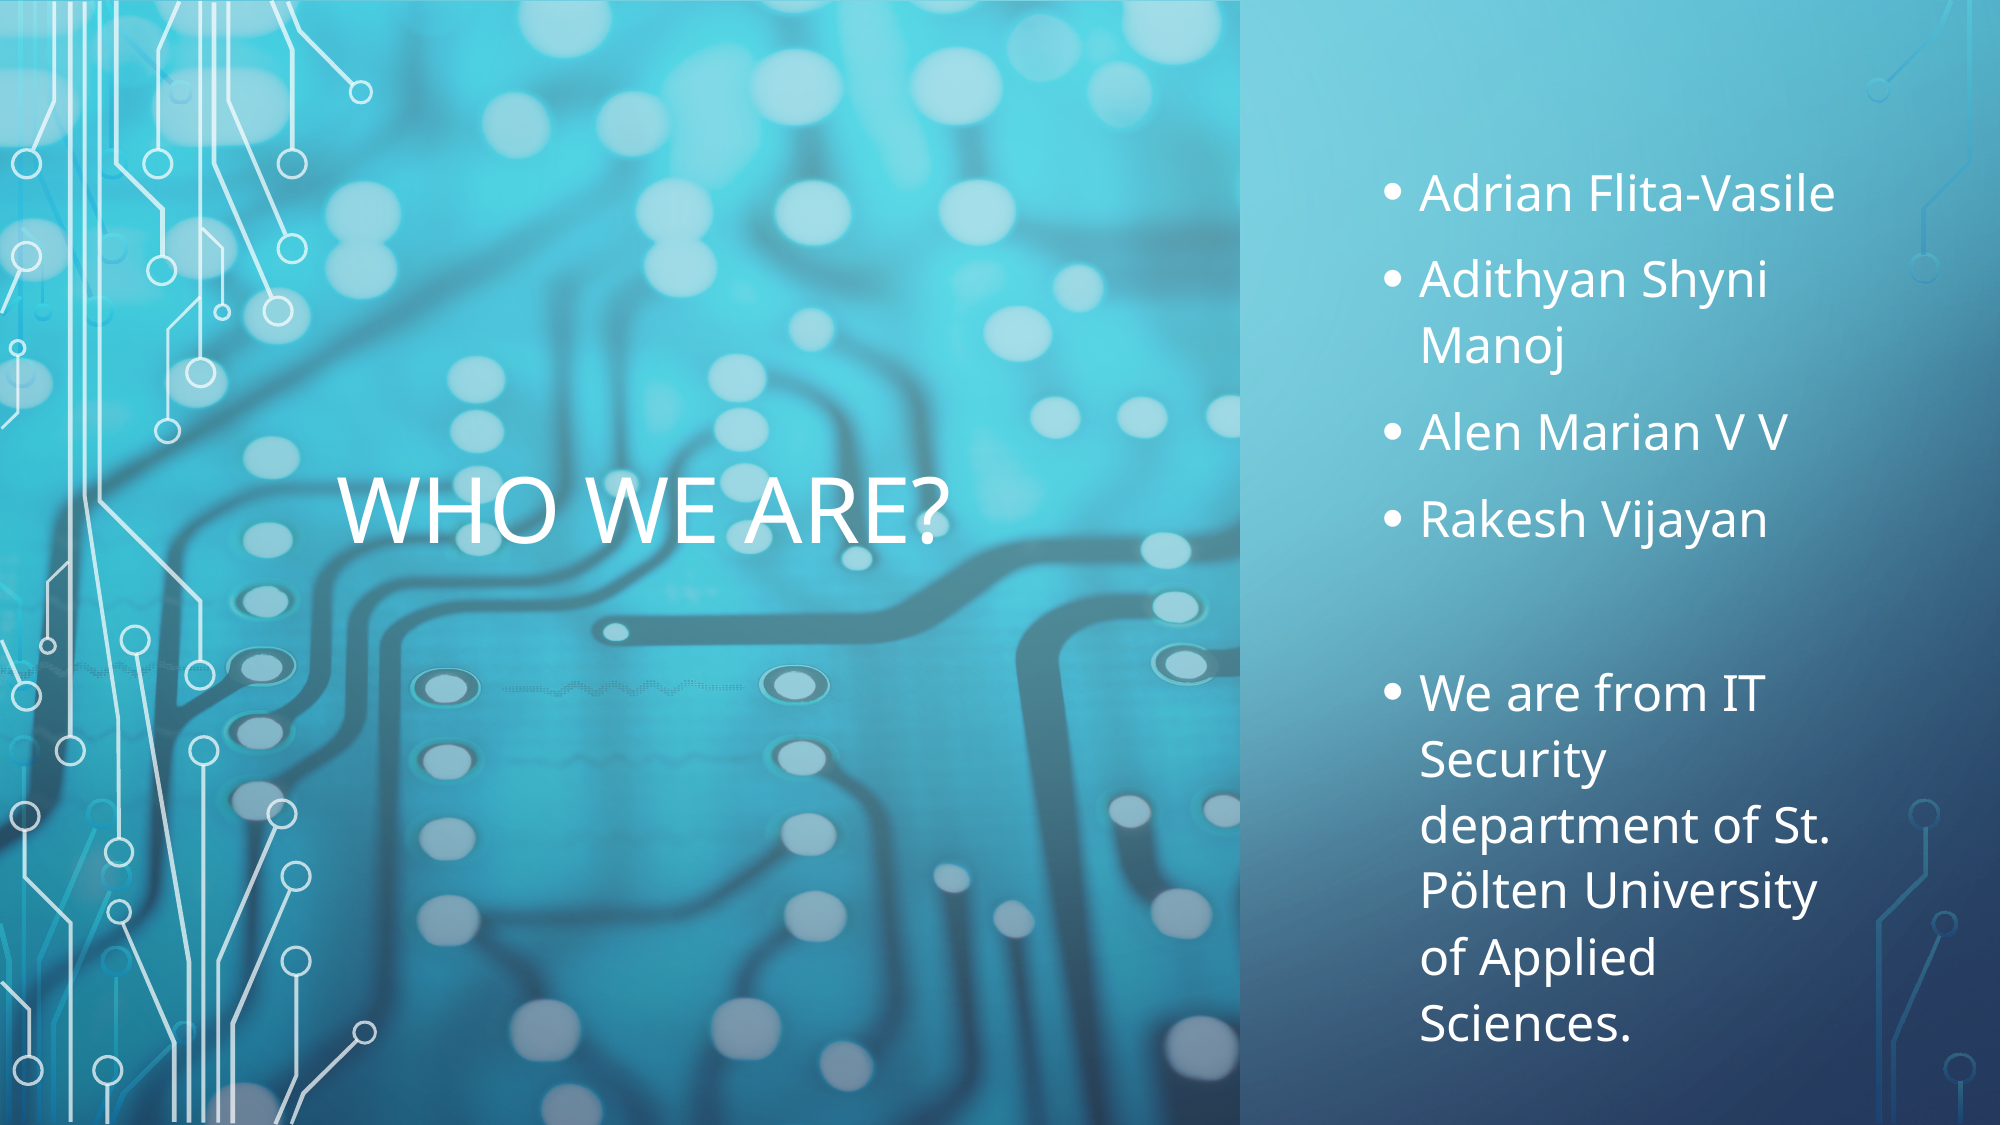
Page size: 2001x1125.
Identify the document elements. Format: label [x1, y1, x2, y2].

text_box [379, 0, 2000, 1125]
text_box [0, 0, 379, 1125]
picture [379, 1, 1241, 1125]
